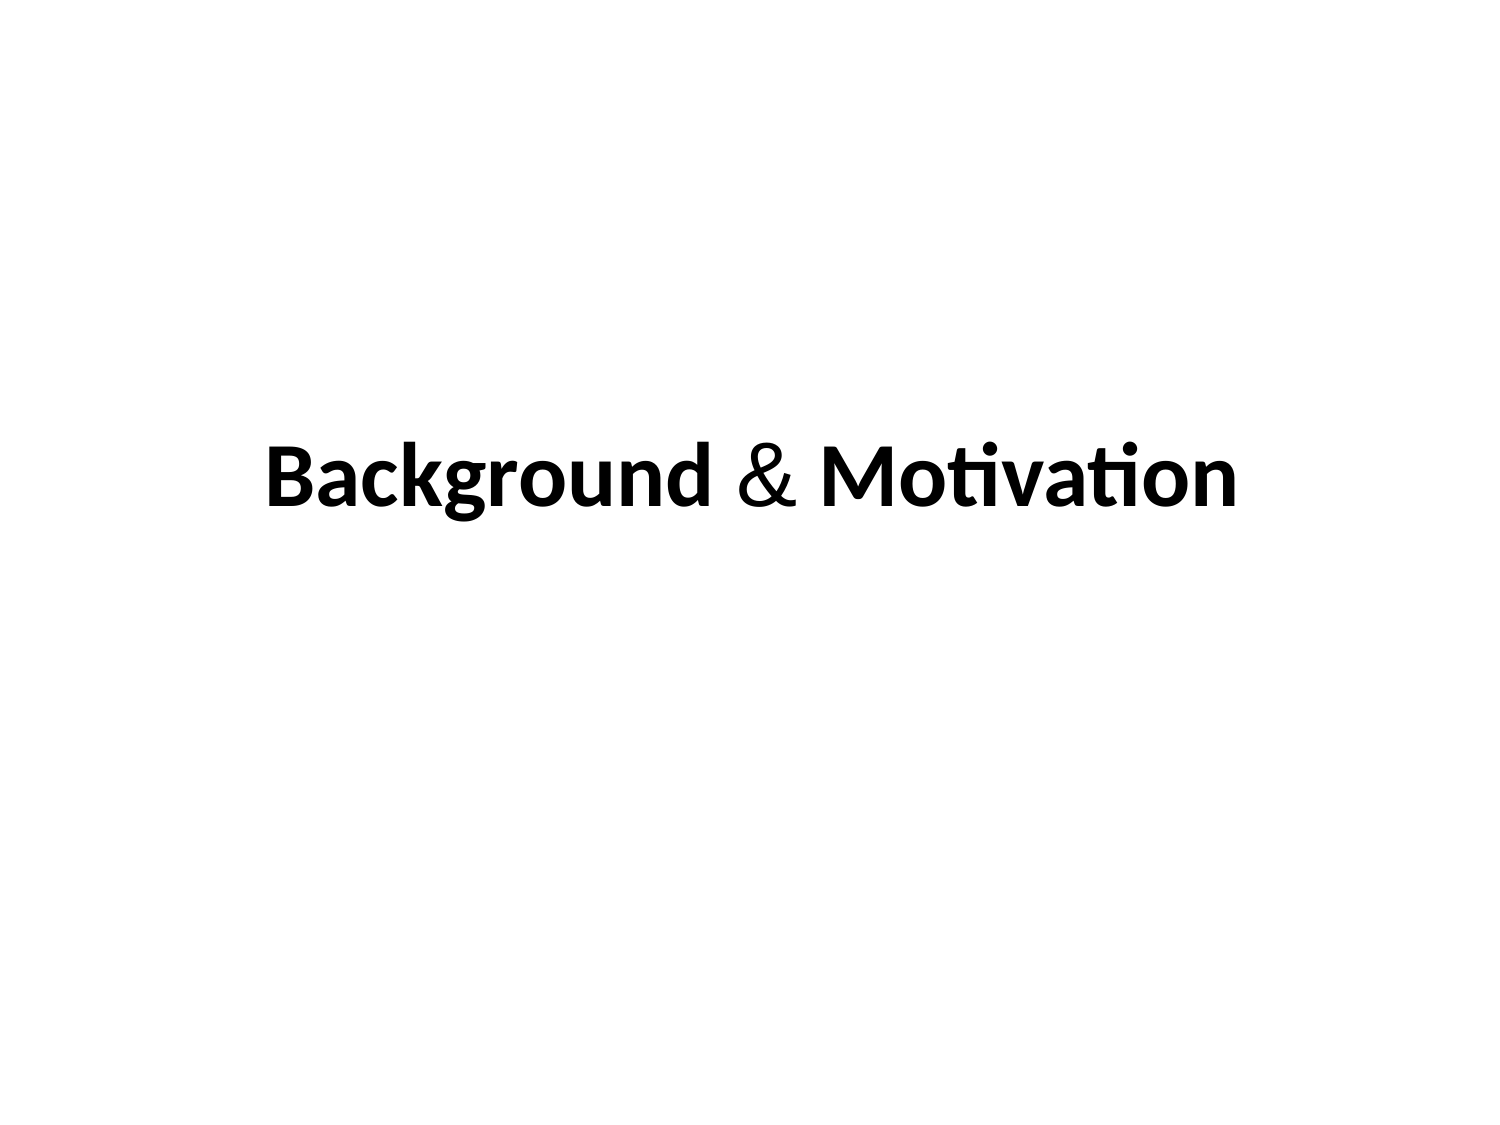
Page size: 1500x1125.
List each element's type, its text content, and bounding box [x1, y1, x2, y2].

title Background & Motivation [77, 375, 1428, 564]
